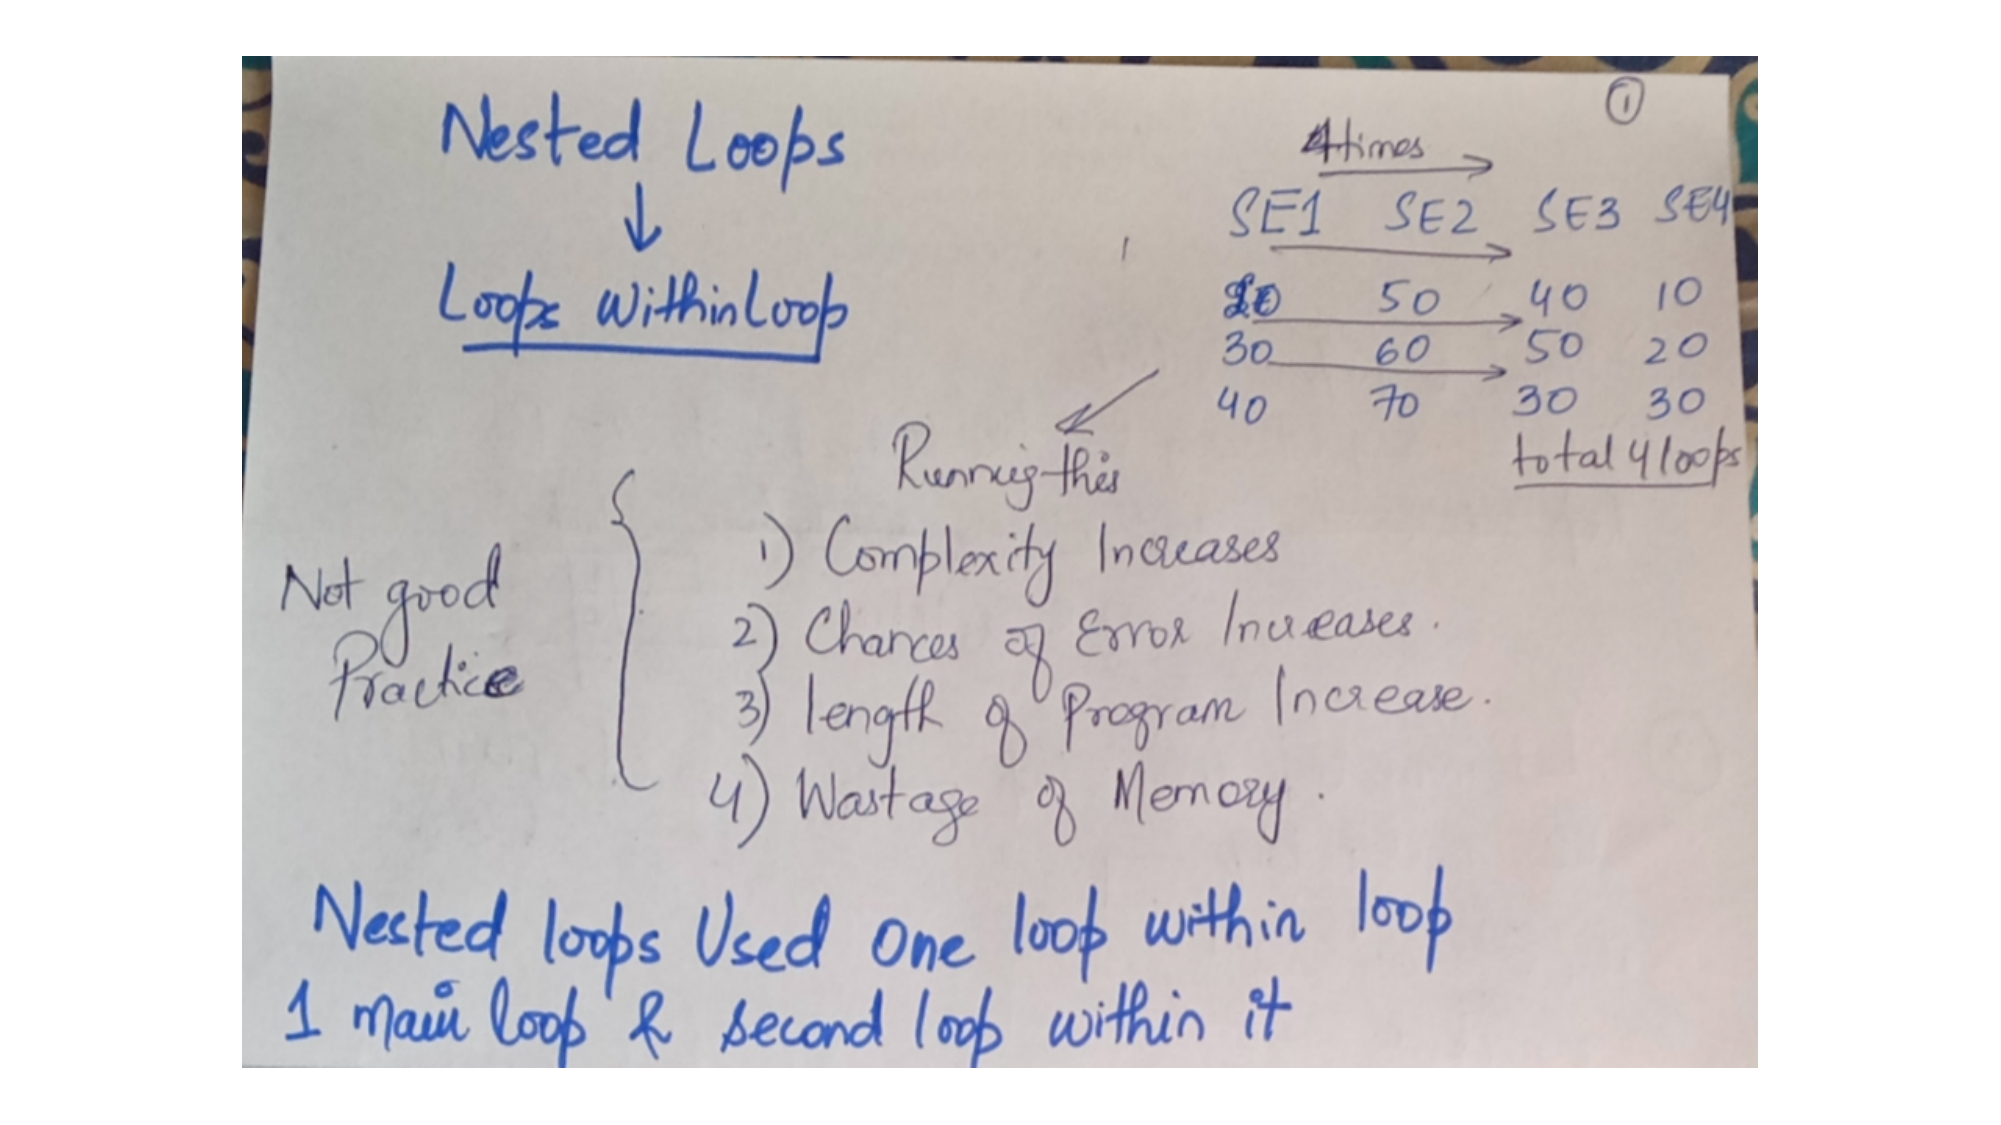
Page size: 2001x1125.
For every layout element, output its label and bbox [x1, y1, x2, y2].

picture [242, 56, 1758, 1068]
